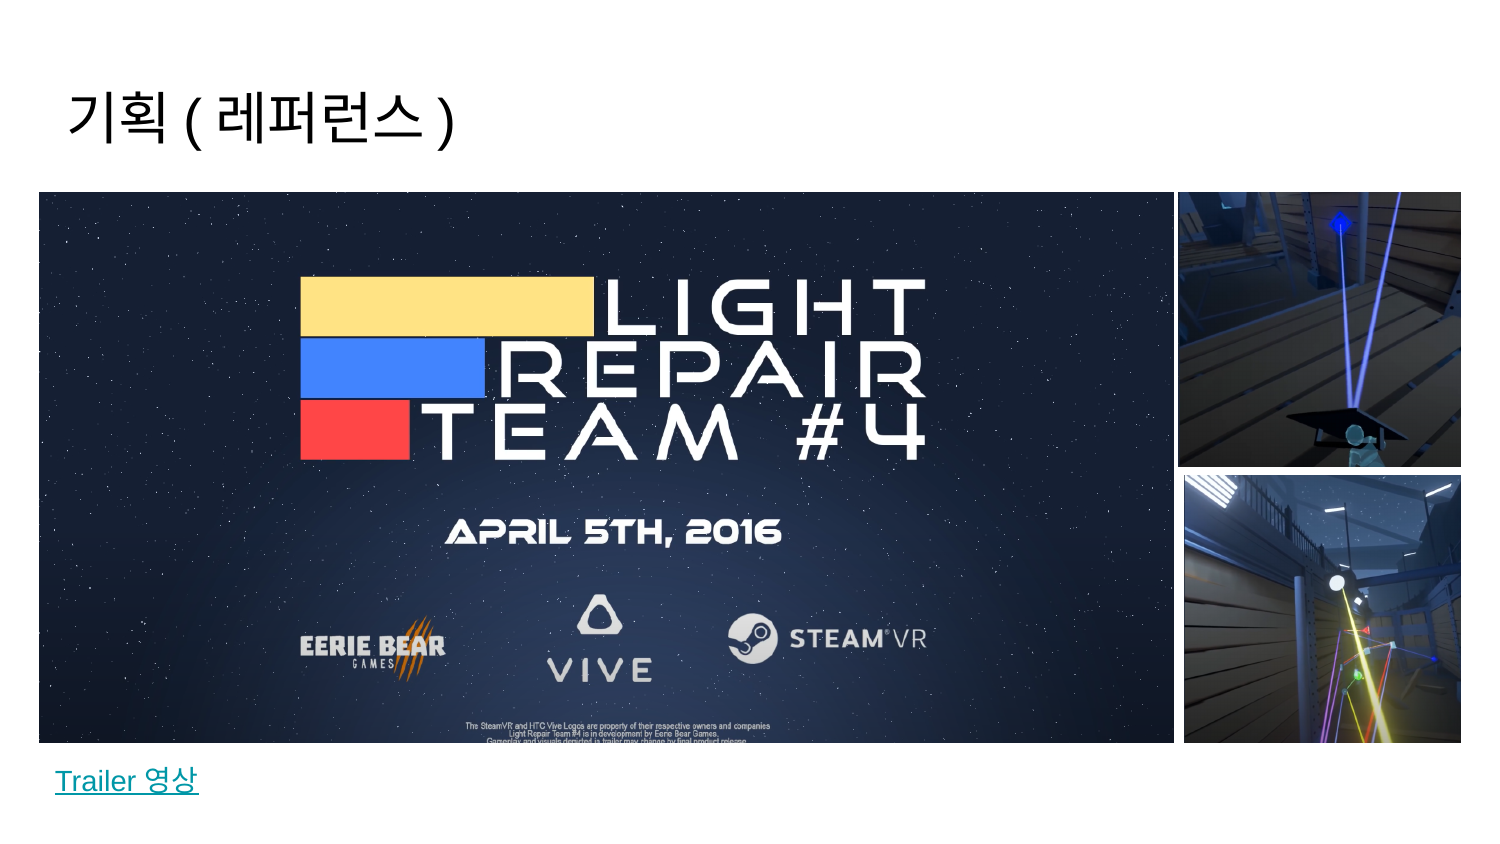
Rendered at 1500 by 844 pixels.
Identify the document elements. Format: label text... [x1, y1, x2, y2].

text_box Trailer 영상 [39, 751, 229, 813]
title 기획(레퍼런스) [51, 72, 1449, 167]
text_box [39, 191, 1461, 743]
